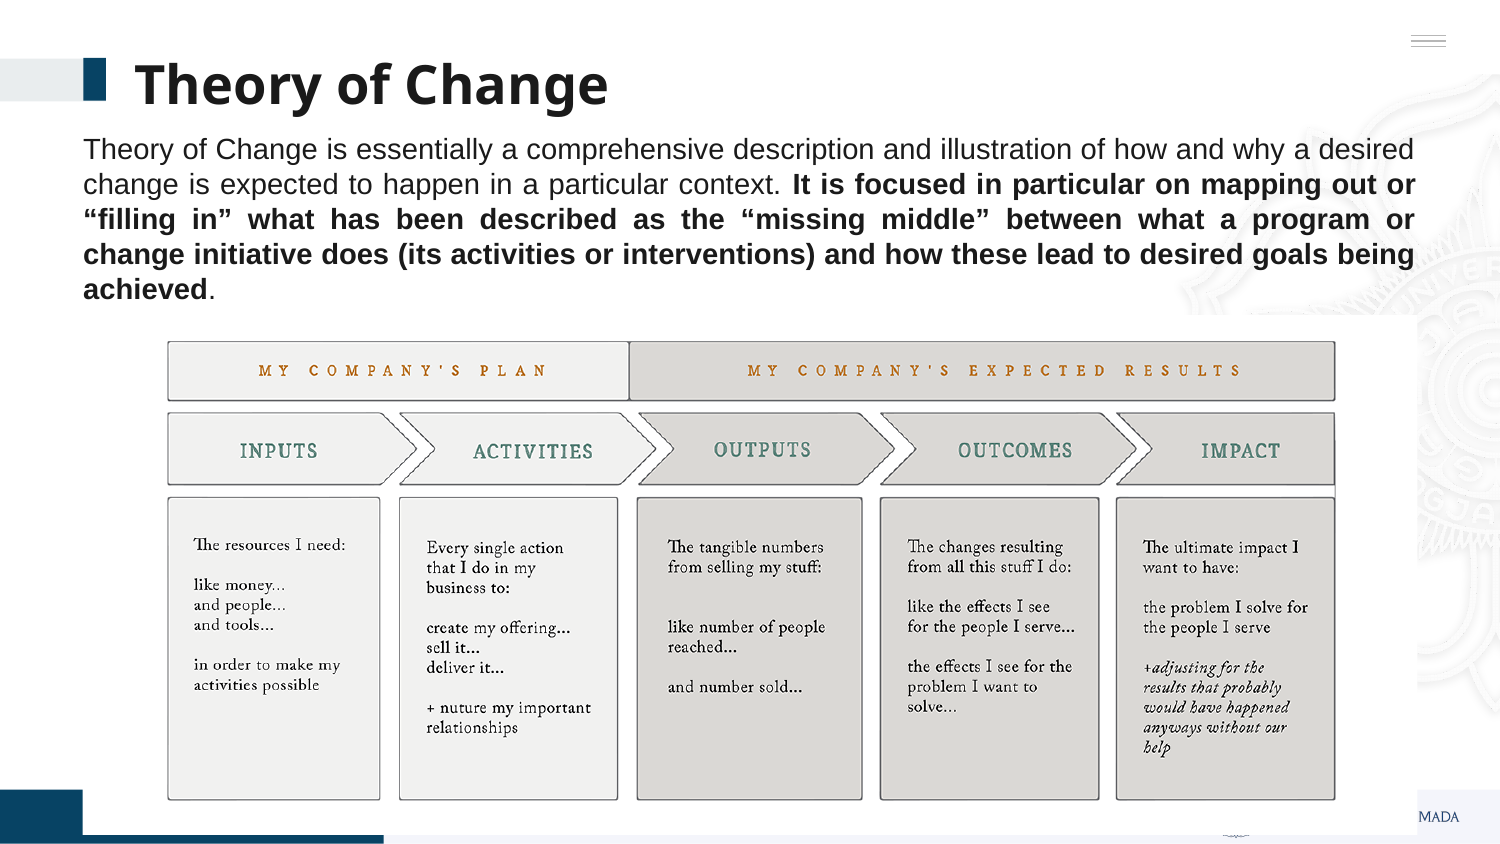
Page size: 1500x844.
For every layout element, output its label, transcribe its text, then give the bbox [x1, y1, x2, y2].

picture [82, 314, 1500, 844]
text_box Theory of Change is essentially a comprehensive description and illustration of how and why a desired change is expected to happen in a particular context. It is focused in particular on mapping out or “filling in” what has been described as the “missing middle” between what a program or change initiative does (its activities or interventions) and how these lead to desired goals being achieved. [68, 123, 1432, 313]
title Theory of Change [119, 35, 1381, 123]
